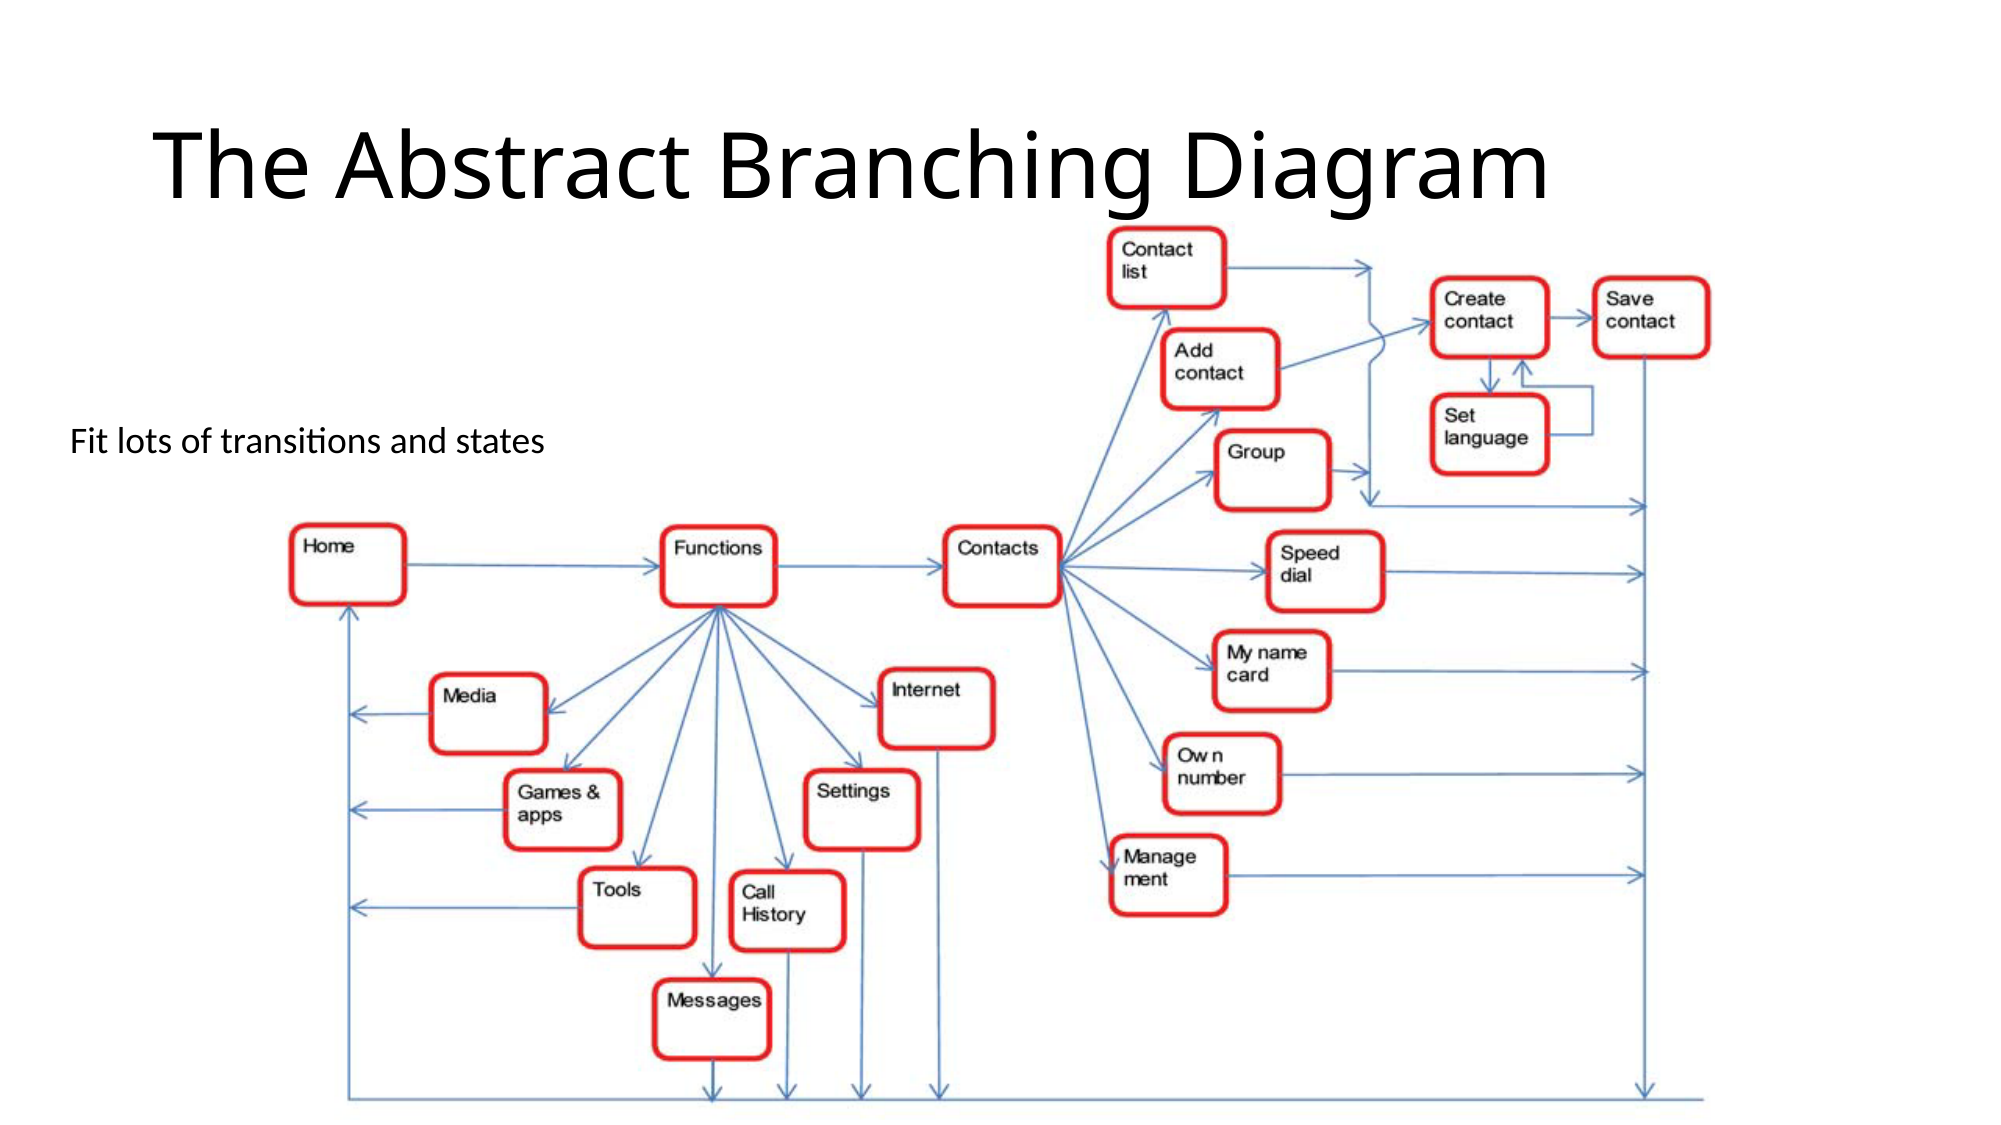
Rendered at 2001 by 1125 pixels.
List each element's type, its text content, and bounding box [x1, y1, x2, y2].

picture [285, 221, 1715, 1120]
title The Abstract Branching Diagram [137, 59, 1863, 278]
text_box Fit lots of transitions and states [55, 408, 285, 469]
